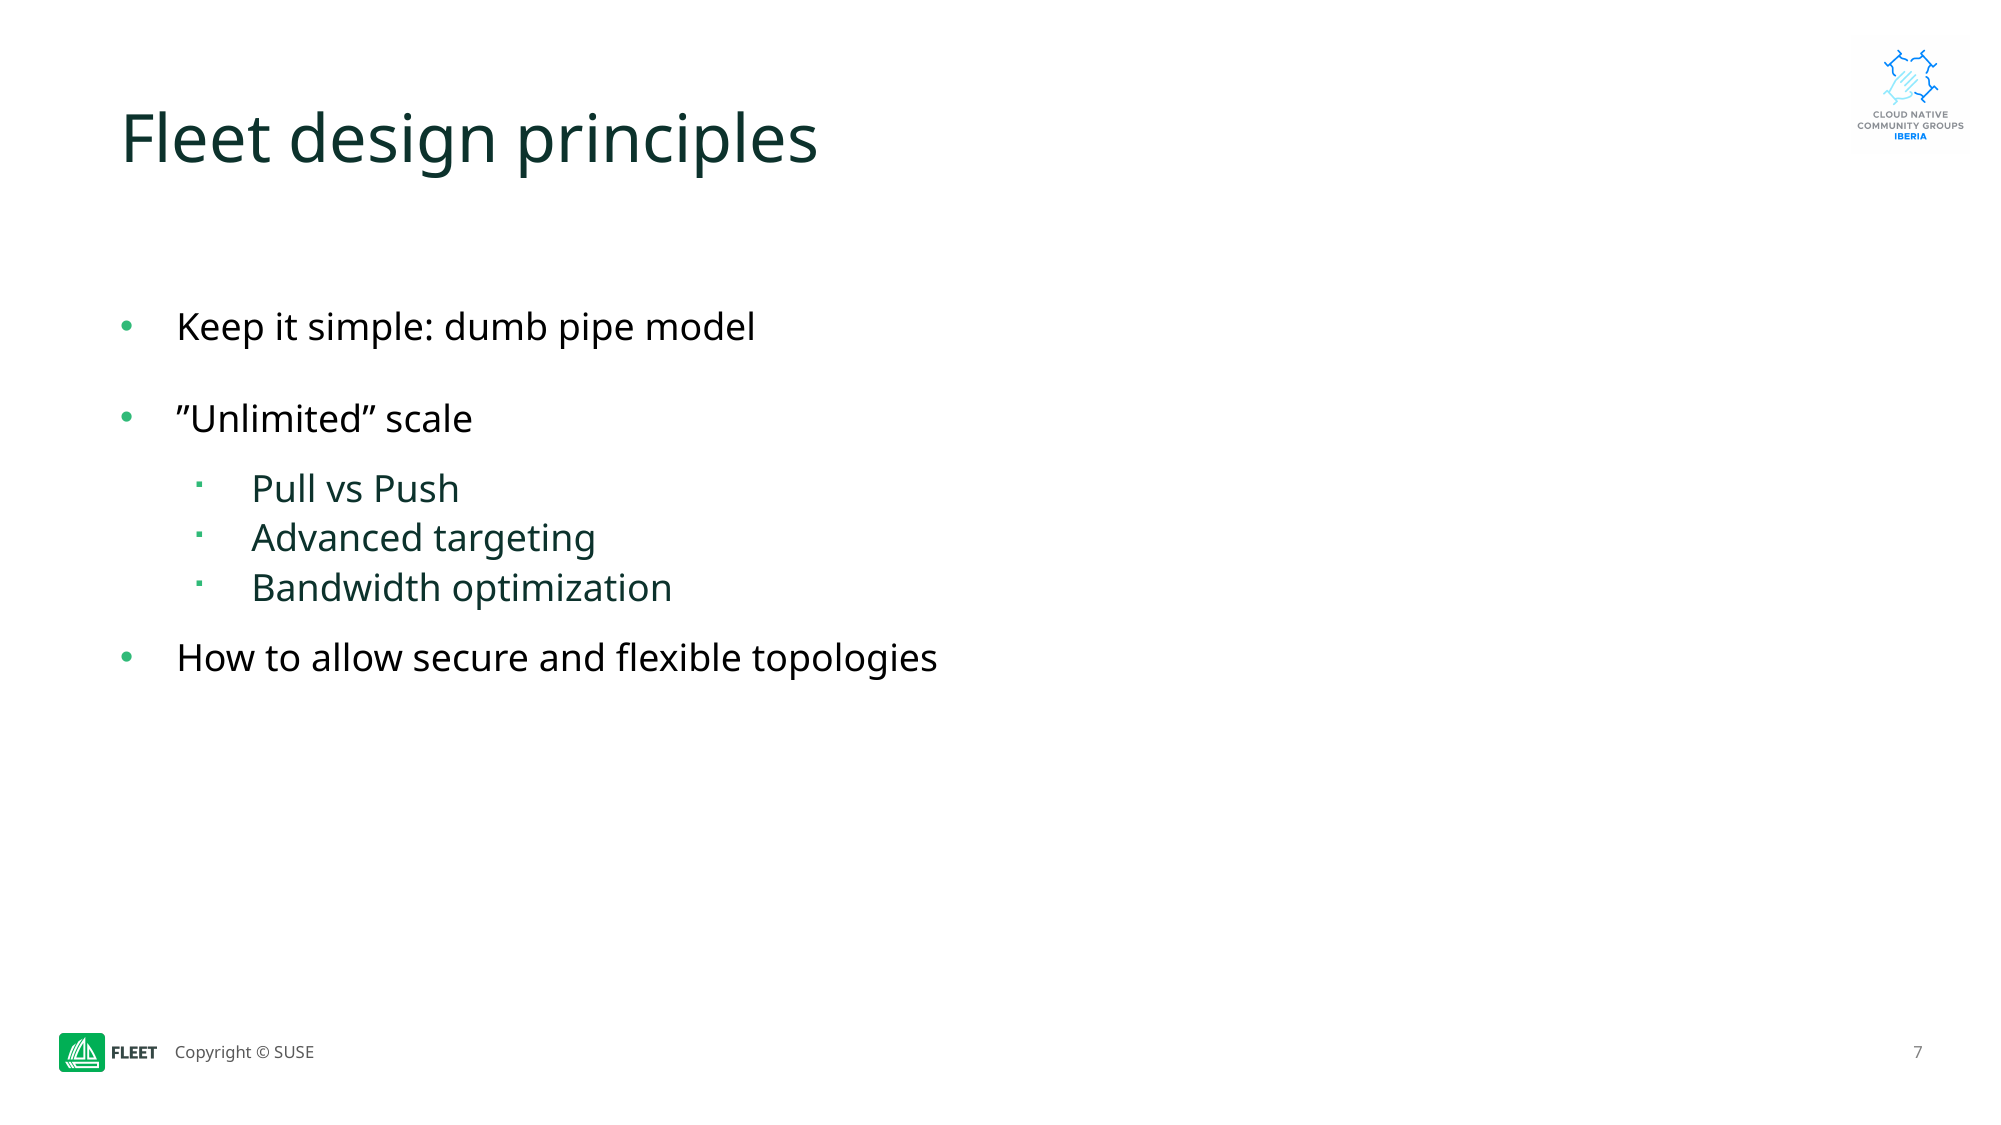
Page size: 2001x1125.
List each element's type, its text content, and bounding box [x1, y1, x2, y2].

picture [1851, 35, 1970, 154]
title Fleet design principles [120, 103, 1880, 179]
picture [59, 1033, 157, 1072]
slide_number 7 [1875, 1042, 1923, 1063]
list Keep it simple: dumb pipe model ”Unlimited” scale Pull vs Push Advanced targeting Bandwidth optimization How to allow secure and flexible topologies [120, 298, 1682, 753]
